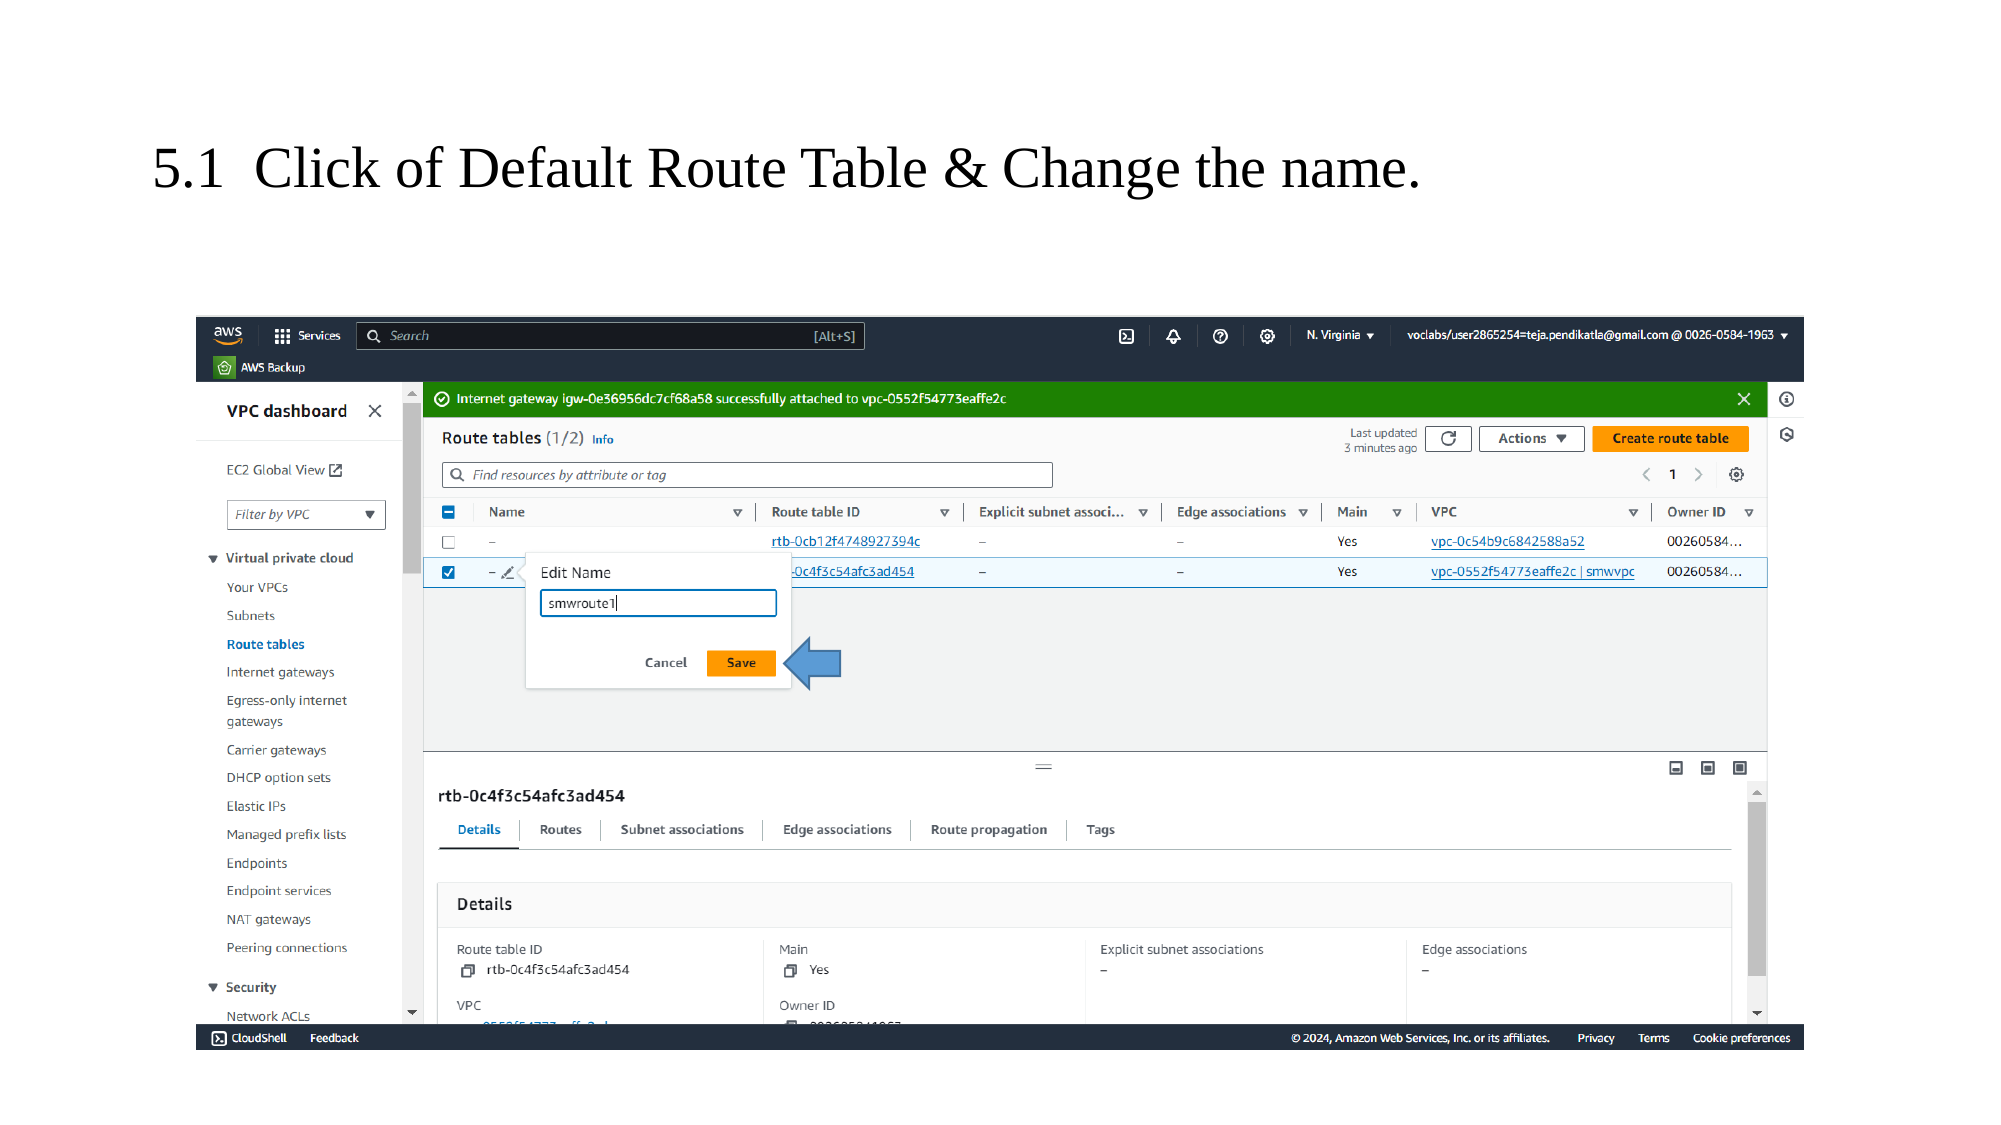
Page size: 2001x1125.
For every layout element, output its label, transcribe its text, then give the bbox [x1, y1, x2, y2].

title 5.1 Click of Default Route Table & Change the name. [137, 59, 1863, 278]
picture [196, 314, 1804, 1050]
